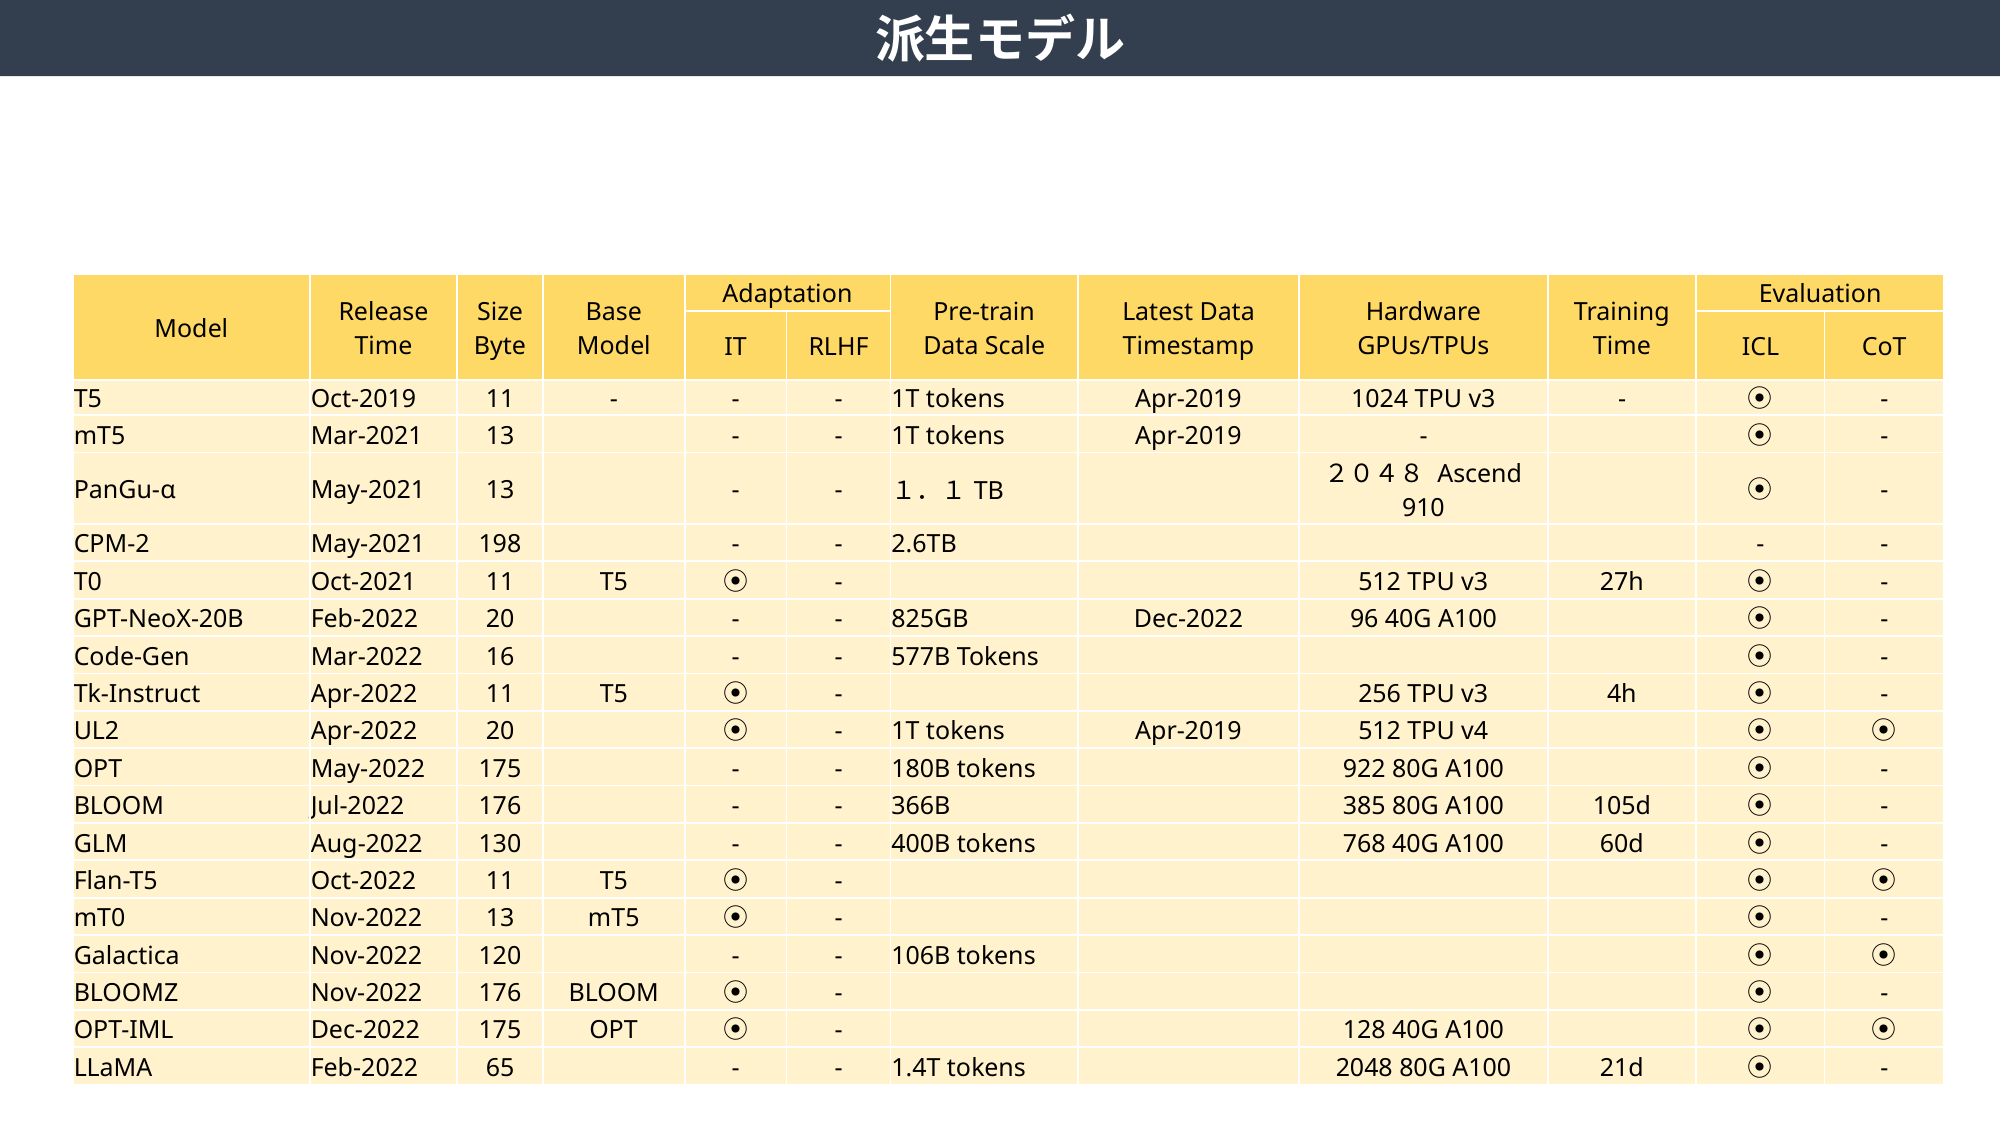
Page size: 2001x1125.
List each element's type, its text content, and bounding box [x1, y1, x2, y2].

table_cell 577B Tokens [891, 637, 1077, 673]
table_cell - [1825, 1048, 1943, 1084]
table_cell Mar-2021 [311, 416, 456, 452]
table_cell [1079, 749, 1298, 785]
table_cell - [686, 600, 786, 635]
table_cell - [686, 1048, 786, 1084]
table_cell 13 [458, 899, 542, 934]
table_cell - [1825, 973, 1943, 1009]
table_cell - [686, 786, 786, 822]
table_cell May-2021 [311, 525, 456, 560]
table_cell BLOOMZ [74, 973, 309, 1009]
table_cell ICL [1697, 312, 1824, 379]
table_cell OPT [74, 749, 309, 785]
table_cell ⦿ [1697, 1048, 1824, 1084]
table_cell IT [686, 312, 786, 379]
table_cell 385 80G A100 [1300, 786, 1547, 822]
table_cell Nov-2022 [311, 899, 456, 934]
table_cell - [686, 936, 786, 972]
table_cell Jul-2022 [311, 786, 456, 822]
table_cell - [787, 637, 890, 673]
table_cell - [1825, 637, 1943, 673]
table_cell [1079, 525, 1298, 560]
table_cell 175 [458, 749, 542, 785]
table_cell Apr-2019 [1079, 381, 1298, 414]
table_cell 27h [1549, 562, 1695, 598]
table_cell ⦿ [686, 674, 786, 710]
table_cell T0 [74, 562, 309, 598]
table_cell - [787, 712, 890, 747]
table_cell ２０４８ Ascend 910 [1300, 453, 1547, 523]
table_cell BLOOM [74, 786, 309, 822]
table_header Adaptation [686, 275, 890, 310]
table_cell 11 [458, 861, 542, 897]
table_cell [1300, 899, 1547, 934]
table_cell 11 [458, 562, 542, 598]
table_cell ⦿ [1825, 861, 1943, 897]
table_cell - [1300, 416, 1547, 452]
table_cell [544, 453, 684, 523]
table_cell 4h [1549, 674, 1695, 710]
table_cell [1079, 674, 1298, 710]
table_cell Apr-2022 [311, 712, 456, 747]
table_cell [1079, 786, 1298, 822]
table_cell - [787, 381, 890, 414]
table_cell 198 [458, 525, 542, 560]
table_cell T5 [74, 381, 309, 414]
table_cell ⦿ [1697, 416, 1824, 452]
table_cell [891, 861, 1077, 897]
table_cell [1549, 899, 1695, 934]
table_cell RLHF [787, 312, 890, 379]
table_cell May-2022 [311, 749, 456, 785]
table_cell 922 80G A100 [1300, 749, 1547, 785]
table_header Model [74, 275, 309, 379]
table_cell [1549, 525, 1695, 560]
table_cell [1079, 562, 1298, 598]
table_cell [1079, 637, 1298, 673]
table_cell [1549, 712, 1695, 747]
table_cell Oct-2021 [311, 562, 456, 598]
table_cell 256 TPU v3 [1300, 674, 1547, 710]
table_cell [544, 936, 684, 972]
table_cell [544, 416, 684, 452]
table_cell - [1825, 899, 1943, 934]
table_cell 1.4T tokens [891, 1048, 1077, 1084]
table_cell ⦿ [1825, 1011, 1943, 1046]
table_cell - [686, 416, 786, 452]
table_cell - [686, 453, 786, 523]
table_cell Apr-2019 [1079, 712, 1298, 747]
table_cell Nov-2022 [311, 973, 456, 1009]
table_cell [1549, 453, 1695, 523]
text_box 派生モデル [0, 0, 2000, 77]
table_cell [1549, 973, 1695, 1009]
table_cell ⦿ [1697, 936, 1824, 972]
table_cell 20 [458, 712, 542, 747]
table_cell 11 [458, 381, 542, 414]
table_cell 2048 80G A100 [1300, 1048, 1547, 1084]
table_cell 512 TPU v3 [1300, 562, 1547, 598]
table_cell [1300, 861, 1547, 897]
table_cell - [686, 824, 786, 859]
table_cell 60d [1549, 824, 1695, 859]
table_cell - [787, 674, 890, 710]
table_cell １．１TB [891, 453, 1077, 523]
table_cell 825GB [891, 600, 1077, 635]
table_cell ⦿ [686, 712, 786, 747]
table_cell [1549, 637, 1695, 673]
table_cell - [1825, 416, 1943, 452]
table_cell [544, 712, 684, 747]
table_cell 21d [1549, 1048, 1695, 1084]
table_cell [544, 600, 684, 635]
table_cell Mar-2022 [311, 637, 456, 673]
table_cell ⦿ [1697, 381, 1824, 414]
table_cell Aug-2022 [311, 824, 456, 859]
table_cell ⦿ [686, 973, 786, 1009]
table_cell T5 [544, 562, 684, 598]
table_cell 128 40G A100 [1300, 1011, 1547, 1046]
table_cell Feb-2022 [311, 1048, 456, 1084]
table_cell 96 40G A100 [1300, 600, 1547, 635]
table_cell T5 [544, 674, 684, 710]
table_cell Dec-2022 [311, 1011, 456, 1046]
table_cell [1300, 973, 1547, 1009]
table_cell ⦿ [686, 899, 786, 934]
table_cell ⦿ [1697, 1011, 1824, 1046]
table_cell 106B tokens [891, 936, 1077, 972]
table_cell - [1825, 453, 1943, 523]
table_cell ⦿ [1697, 453, 1824, 523]
table_cell mT5 [74, 416, 309, 452]
table_header Evaluation [1697, 275, 1943, 310]
table_header Training Time [1549, 275, 1695, 379]
table_header Latest Data Timestamp [1079, 275, 1298, 379]
table_cell ⦿ [1697, 637, 1824, 673]
table_header Pre-train Data Scale [891, 275, 1077, 379]
table_cell [544, 824, 684, 859]
table_cell ⦿ [1697, 861, 1824, 897]
table_cell - [787, 749, 890, 785]
table_cell [1549, 600, 1695, 635]
table_cell UL2 [74, 712, 309, 747]
table_cell [544, 525, 684, 560]
table_cell [1079, 1048, 1298, 1084]
table_cell 768 40G A100 [1300, 824, 1547, 859]
table_cell - [686, 381, 786, 414]
table_cell - [787, 453, 890, 523]
table_cell [544, 786, 684, 822]
table_cell [1300, 637, 1547, 673]
table_header Release Time [311, 275, 456, 379]
table_cell - [787, 899, 890, 934]
table_cell CPM-2 [74, 525, 309, 560]
table_cell ⦿ [686, 1011, 786, 1046]
table_cell 366B [891, 786, 1077, 822]
table_cell 20 [458, 600, 542, 635]
table_cell - [1825, 749, 1943, 785]
table_cell ⦿ [1697, 674, 1824, 710]
table_cell ⦿ [1697, 786, 1824, 822]
table_cell Code-Gen [74, 637, 309, 673]
table_cell [1079, 936, 1298, 972]
table_cell Dec-2022 [1079, 600, 1298, 635]
table_cell - [686, 525, 786, 560]
table_cell GLM [74, 824, 309, 859]
table_cell 13 [458, 453, 542, 523]
table_cell - [1825, 786, 1943, 822]
table_cell ⦿ [686, 861, 786, 897]
table_cell Nov-2022 [311, 936, 456, 972]
table_cell [1079, 453, 1298, 523]
table_cell ⦿ [1825, 936, 1943, 972]
table_cell 176 [458, 786, 542, 822]
table_cell 105d [1549, 786, 1695, 822]
table_cell 2.6TB [891, 525, 1077, 560]
table_cell 120 [458, 936, 542, 972]
table_cell 1024 TPU v3 [1300, 381, 1547, 414]
table_cell [1549, 861, 1695, 897]
table_cell mT5 [544, 899, 684, 934]
table_cell [1300, 525, 1547, 560]
table_cell [1549, 416, 1695, 452]
table_cell - [1825, 525, 1943, 560]
table_cell [1079, 861, 1298, 897]
table_cell [544, 637, 684, 673]
table_cell 65 [458, 1048, 542, 1084]
table_cell - [787, 1048, 890, 1084]
table_cell - [787, 1011, 890, 1046]
table_cell [1549, 1011, 1695, 1046]
table_cell - [787, 600, 890, 635]
table_cell ⦿ [1697, 899, 1824, 934]
table_cell - [787, 936, 890, 972]
table_cell - [1825, 562, 1943, 598]
table_cell Oct-2022 [311, 861, 456, 897]
table_cell 1T tokens [891, 416, 1077, 452]
table_cell 176 [458, 973, 542, 1009]
table_cell - [1697, 525, 1824, 560]
table_cell [1079, 899, 1298, 934]
table_cell - [1825, 600, 1943, 635]
table_cell 130 [458, 824, 542, 859]
table_cell [1079, 1011, 1298, 1046]
table_cell - [787, 786, 890, 822]
table_cell 175 [458, 1011, 542, 1046]
table_cell 512 TPU v4 [1300, 712, 1547, 747]
table_cell ⦿ [1697, 600, 1824, 635]
table_cell - [544, 381, 684, 414]
table_cell - [1825, 674, 1943, 710]
table_cell - [787, 861, 890, 897]
table_cell [891, 674, 1077, 710]
table_cell 16 [458, 637, 542, 673]
table_cell 400B tokens [891, 824, 1077, 859]
table_cell Apr-2022 [311, 674, 456, 710]
table_cell [544, 749, 684, 785]
table_cell OPT [544, 1011, 684, 1046]
table_cell ⦿ [1697, 973, 1824, 1009]
table_cell Oct-2019 [311, 381, 456, 414]
table_cell 13 [458, 416, 542, 452]
table_cell [891, 973, 1077, 1009]
table_cell [1549, 749, 1695, 785]
table_cell mT0 [74, 899, 309, 934]
table_cell - [686, 637, 786, 673]
table_cell BLOOM [544, 973, 684, 1009]
table_cell [544, 1048, 684, 1084]
table_cell Flan-T5 [74, 861, 309, 897]
table_cell [1300, 936, 1547, 972]
table_cell - [1825, 381, 1943, 414]
table_cell Feb-2022 [311, 600, 456, 635]
table_cell [1079, 973, 1298, 1009]
table_header Hardware GPUs/TPUs [1300, 275, 1547, 379]
table_cell 1T tokens [891, 381, 1077, 414]
table_cell [1079, 824, 1298, 859]
table_cell LLaMA [74, 1048, 309, 1084]
table_cell PanGu-α [74, 453, 309, 523]
table_cell - [787, 416, 890, 452]
table_cell - [1825, 824, 1943, 859]
table_cell ⦿ [1697, 712, 1824, 747]
table_cell - [787, 525, 890, 560]
table_cell - [787, 562, 890, 598]
table_header Base Model [544, 275, 684, 379]
table_cell Tk-Instruct [74, 674, 309, 710]
table_cell 11 [458, 674, 542, 710]
table_cell Apr-2019 [1079, 416, 1298, 452]
table_cell ⦿ [1697, 824, 1824, 859]
table_header Size Byte [458, 275, 542, 379]
table_cell - [1549, 381, 1695, 414]
table_cell 180B tokens [891, 749, 1077, 785]
table_cell Galactica [74, 936, 309, 972]
table_cell ⦿ [1825, 712, 1943, 747]
table_cell T5 [544, 861, 684, 897]
table_cell GPT-NeoX-20B [74, 600, 309, 635]
table_cell - [686, 749, 786, 785]
table_cell ⦿ [686, 562, 786, 598]
table_cell [1549, 936, 1695, 972]
table_cell May-2021 [311, 453, 456, 523]
table_cell - [787, 973, 890, 1009]
table_cell ⦿ [1697, 562, 1824, 598]
table_cell - [787, 824, 890, 859]
table_cell 1T tokens [891, 712, 1077, 747]
table_cell [891, 899, 1077, 934]
table_cell OPT-IML [74, 1011, 309, 1046]
table_cell [891, 562, 1077, 598]
table_cell CoT [1825, 312, 1943, 379]
table_cell [891, 1011, 1077, 1046]
table_cell ⦿ [1697, 749, 1824, 785]
